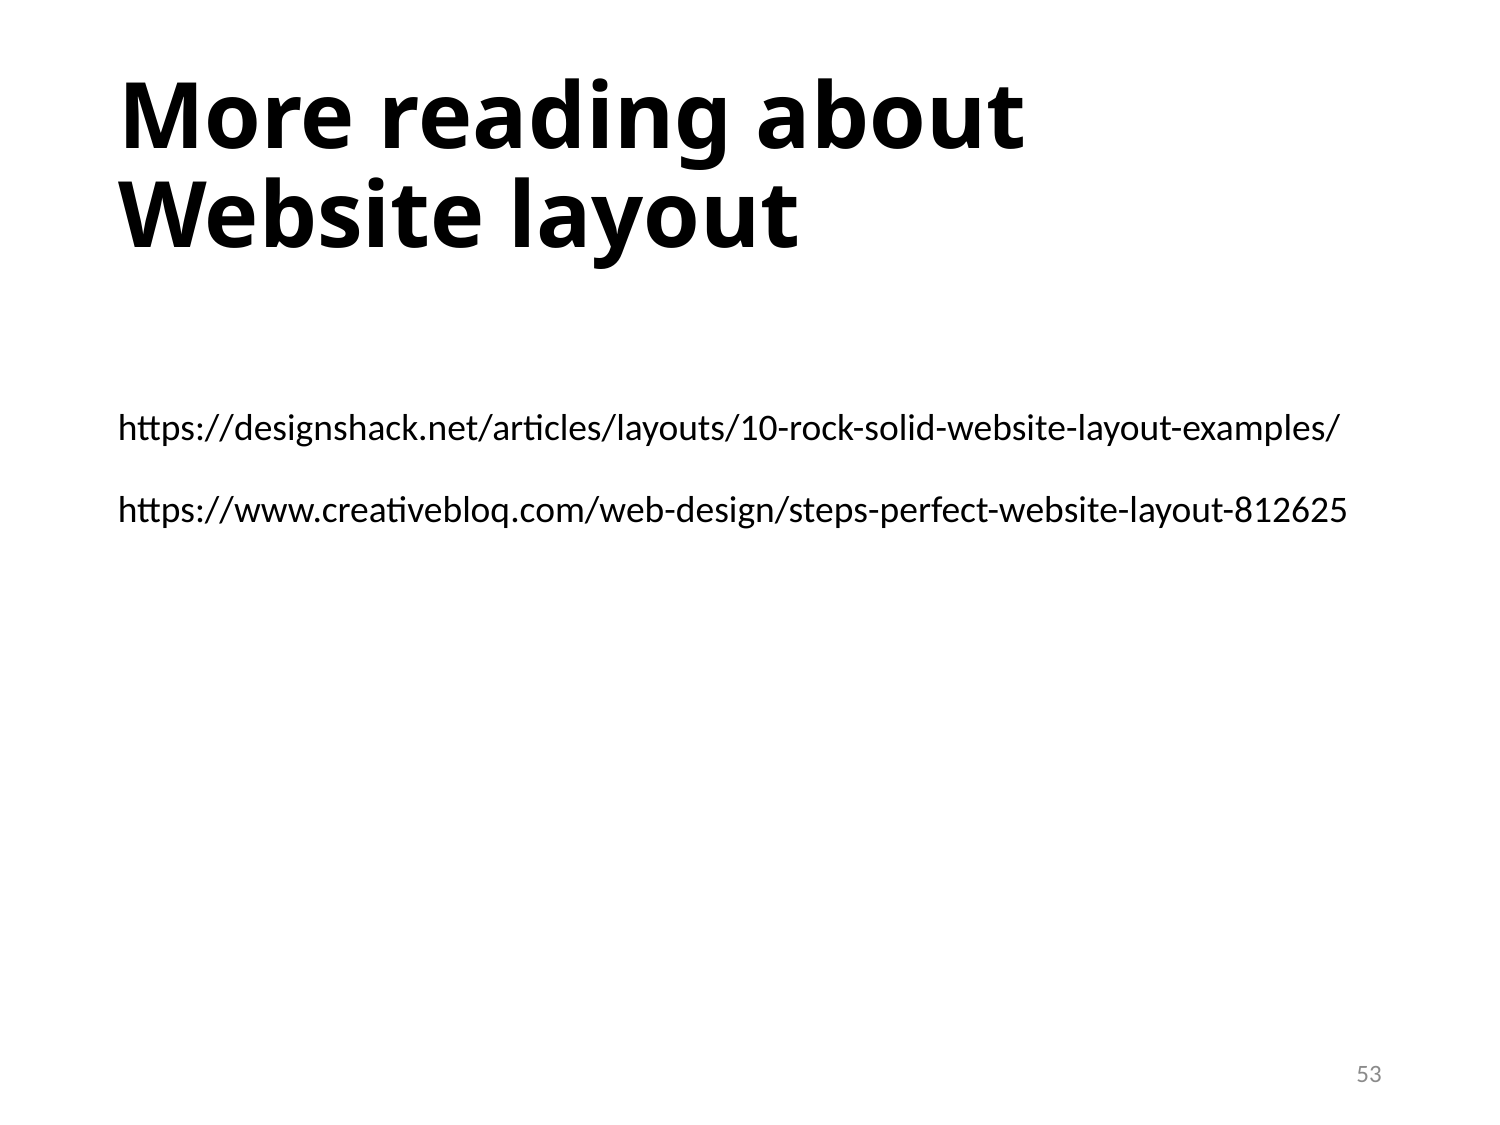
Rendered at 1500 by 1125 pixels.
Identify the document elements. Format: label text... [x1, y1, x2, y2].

title More reading about Website layout [103, 59, 1397, 278]
text_box https://www.creativebloq.com/web-design/steps-perfect-website-layout-812625 [103, 477, 1397, 538]
slide_number 53 [1059, 1042, 1397, 1103]
text_box https://designshack.net/articles/layouts/10-rock-solid-website-layout-examples/ [103, 395, 1397, 455]
